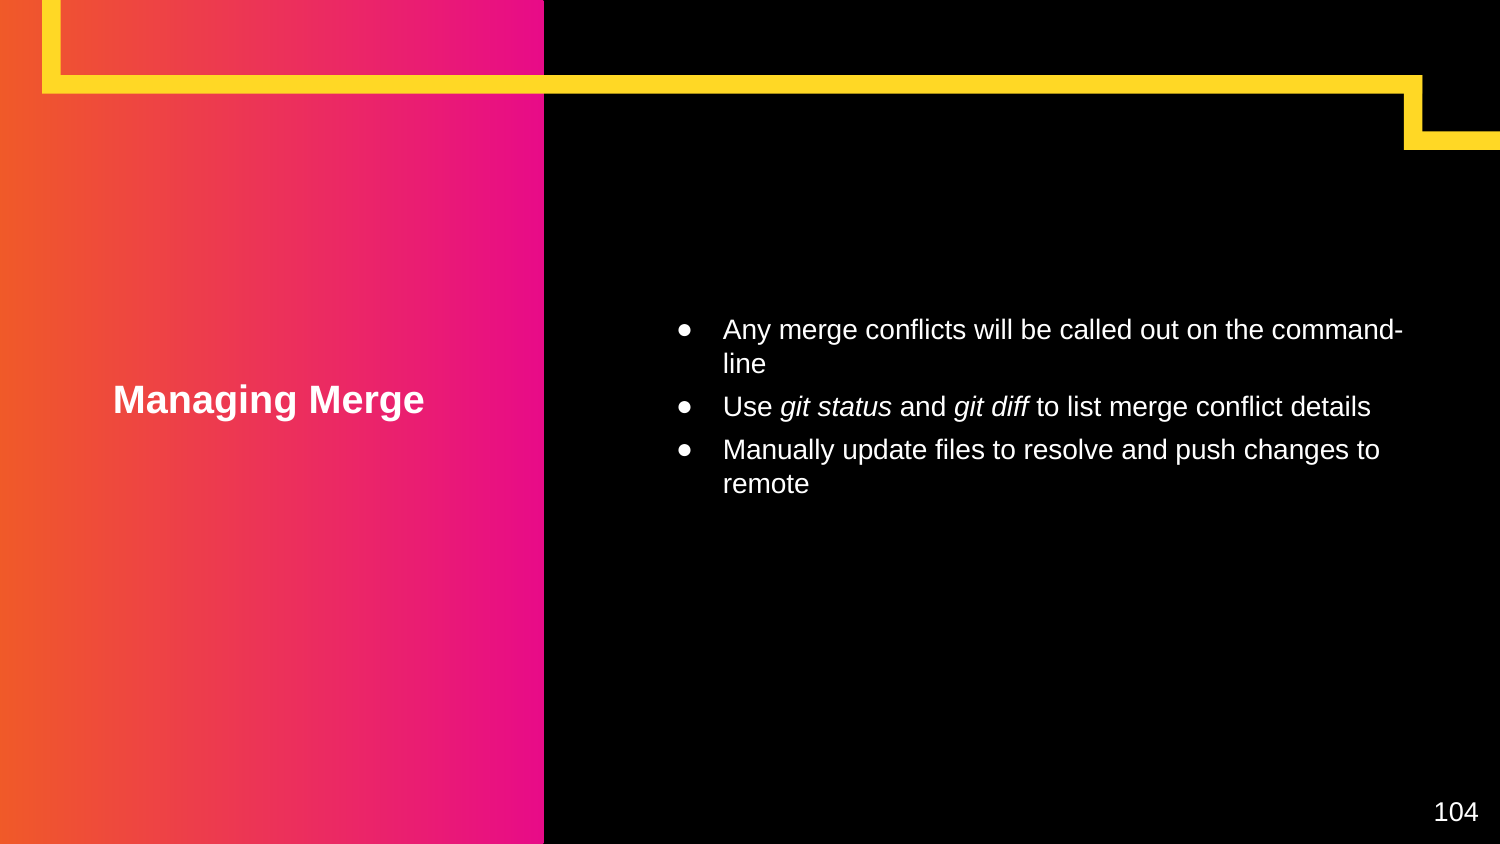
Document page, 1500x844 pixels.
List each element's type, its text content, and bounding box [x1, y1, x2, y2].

title Managing Merge [42, 343, 433, 430]
slide_number 104 [1403, 779, 1494, 844]
text_box Any merge conflicts will be called out on the command-line Use git status and git diff to list merge conflict details Manually update files to resolve and push changes to remote [647, 304, 1457, 507]
